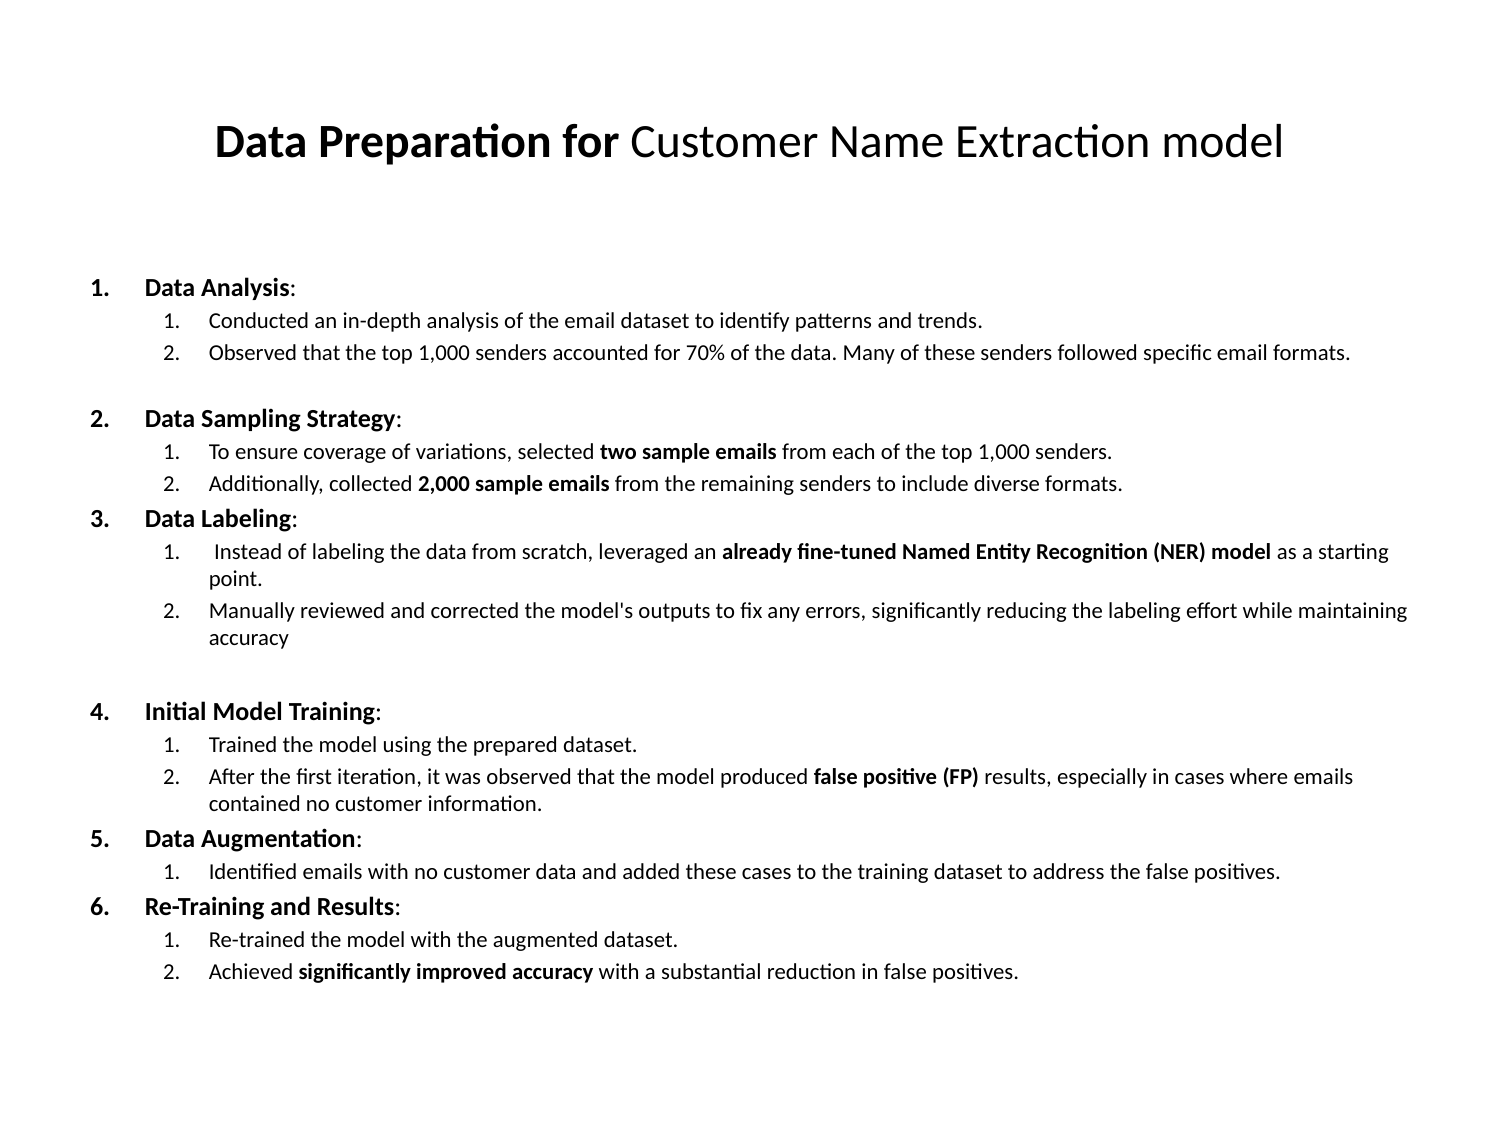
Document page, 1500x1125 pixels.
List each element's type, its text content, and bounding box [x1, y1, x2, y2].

list Data Analysis: Conducted an in-depth analysis of the email dataset to identify patterns and trends. Observed that the top 1,000 senders accounted for 70% of the data. Many of these senders followed specific email formats. Data Sampling Strategy: To ensure coverage of variations, selected two sample emails from each of the top 1,000 senders. Additionally, collected 2,000 sample emails from the remaining senders to include diverse formats. Data Labeling: Instead of labeling the data from scratch, leveraged an already fine-tuned Named Entity Recognition (NER) model as a starting point. Manually reviewed and corrected the model's outputs to fix any errors, significantly reducing the labeling effort while maintaining accuracy Initial Model Training: Trained the model using the prepared dataset. After the first iteration, it was observed that the model produced false positive (FP) results, especially in cases where emails contained no customer information. Data Augmentation: Identified emails with no customer data and added these cases to the training dataset to address the false positives. Re-Training and Results: Re-trained the model with the augmented dataset. Achieved significantly improved accuracy with a substantial reduction in false positives. [75, 262, 1425, 1005]
title Data Preparation for Customer Name Extraction model [75, 45, 1425, 233]
